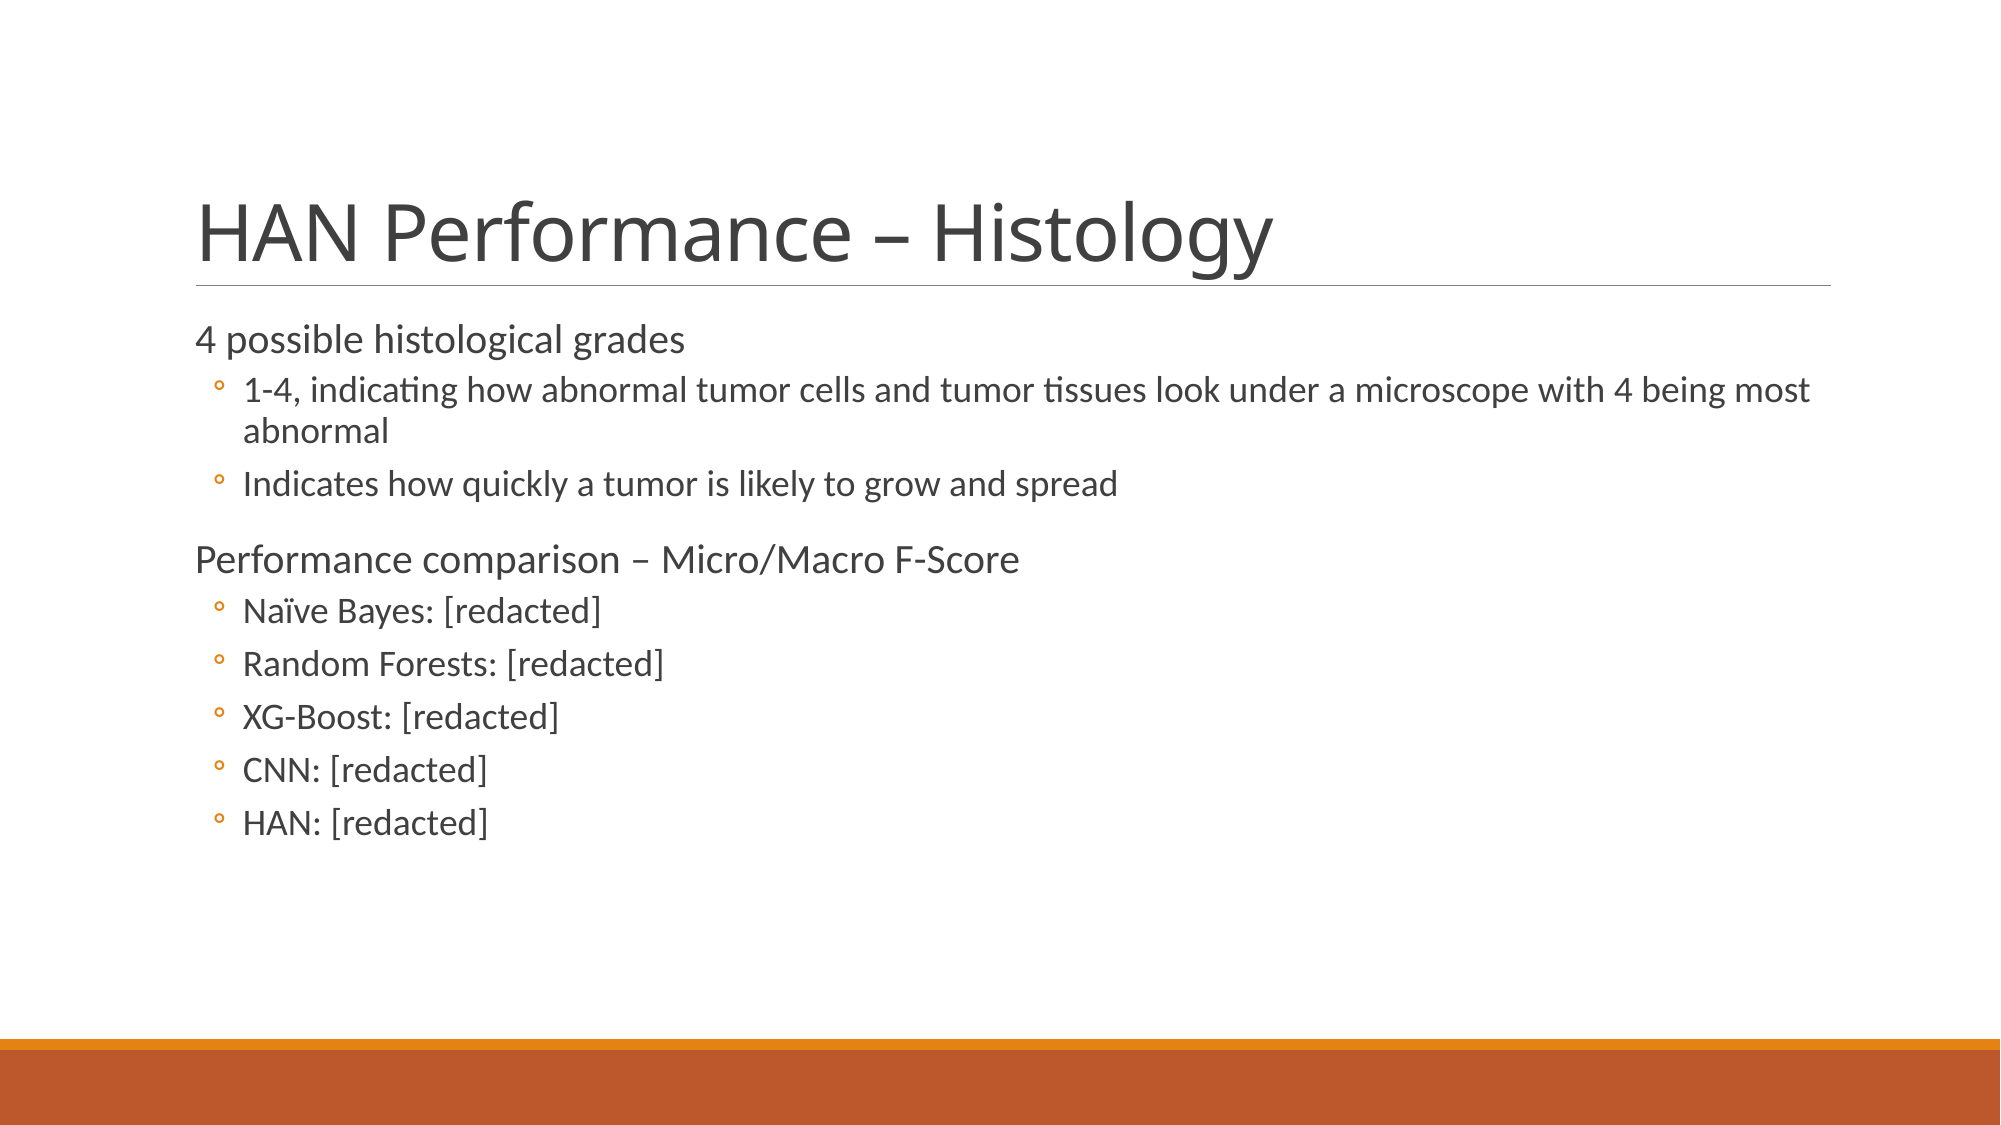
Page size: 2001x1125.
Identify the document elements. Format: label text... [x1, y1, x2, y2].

title HAN Performance – Histology [180, 47, 1830, 285]
list 4 possible histological grades 1-4, indicating how abnormal tumor cells and tumor tissues look under a microscope with 4 being most abnormal Indicates how quickly a tumor is likely to grow and spread Performance comparison – Micro/Macro F-Score Naïve Bayes: [redacted] Random Forests: [redacted] XG-Boost: [redacted] CNN: [redacted] HAN: [redacted] [180, 309, 1875, 1044]
